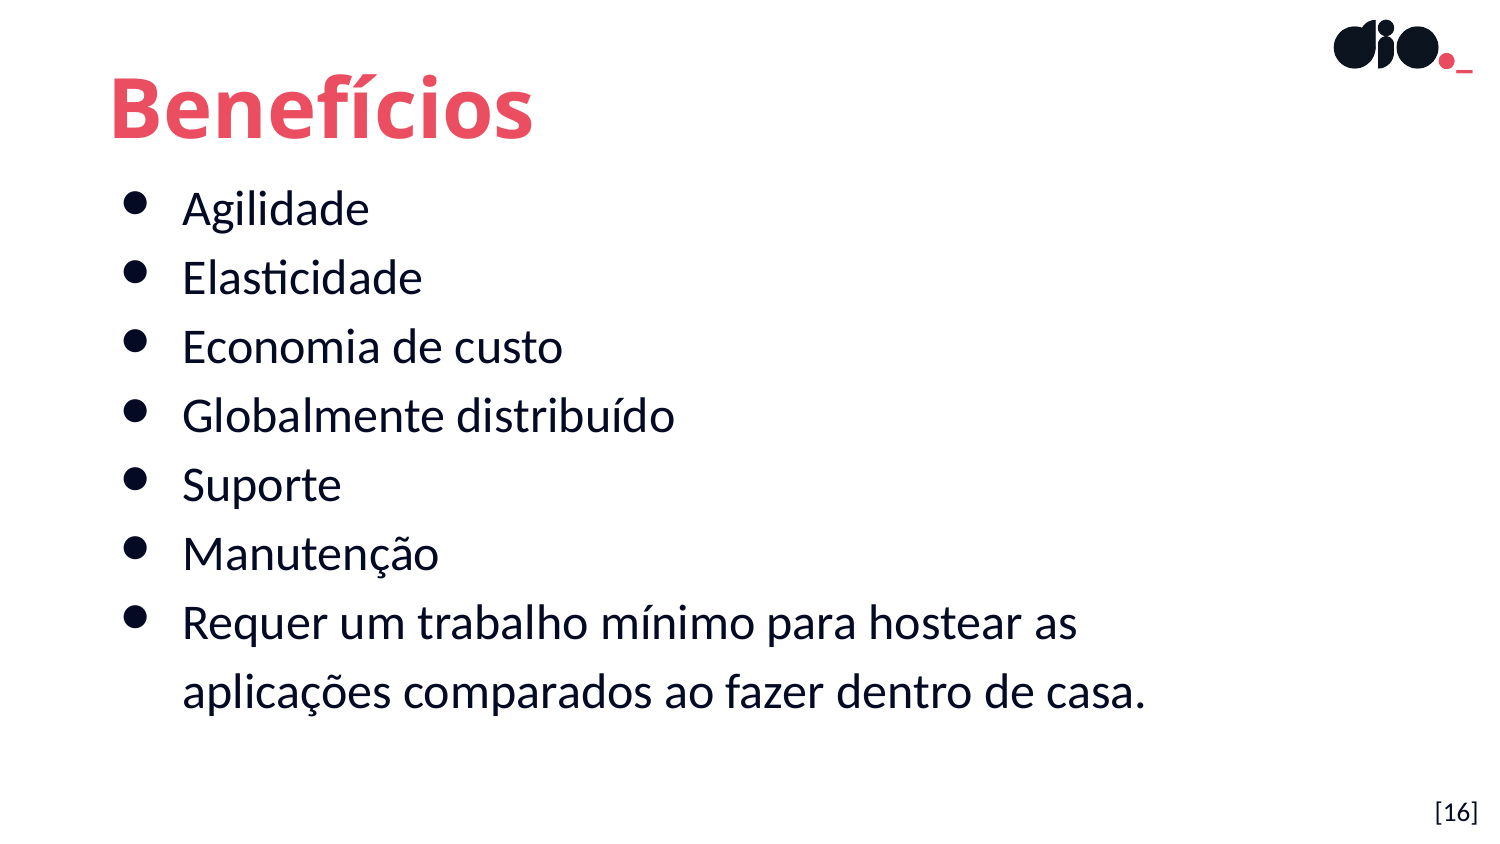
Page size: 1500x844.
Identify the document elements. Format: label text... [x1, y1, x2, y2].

text_box Agilidade Elasticidade Economia de custo Globalmente distribuído Suporte Manutenção Requer um trabalho mínimo para hostear as aplicações comparados ao fazer dentro de casa. [92, 225, 1201, 660]
text_box Benefícios [92, 28, 1408, 168]
slide_number [16] [1403, 779, 1494, 844]
picture [1333, 19, 1473, 74]
